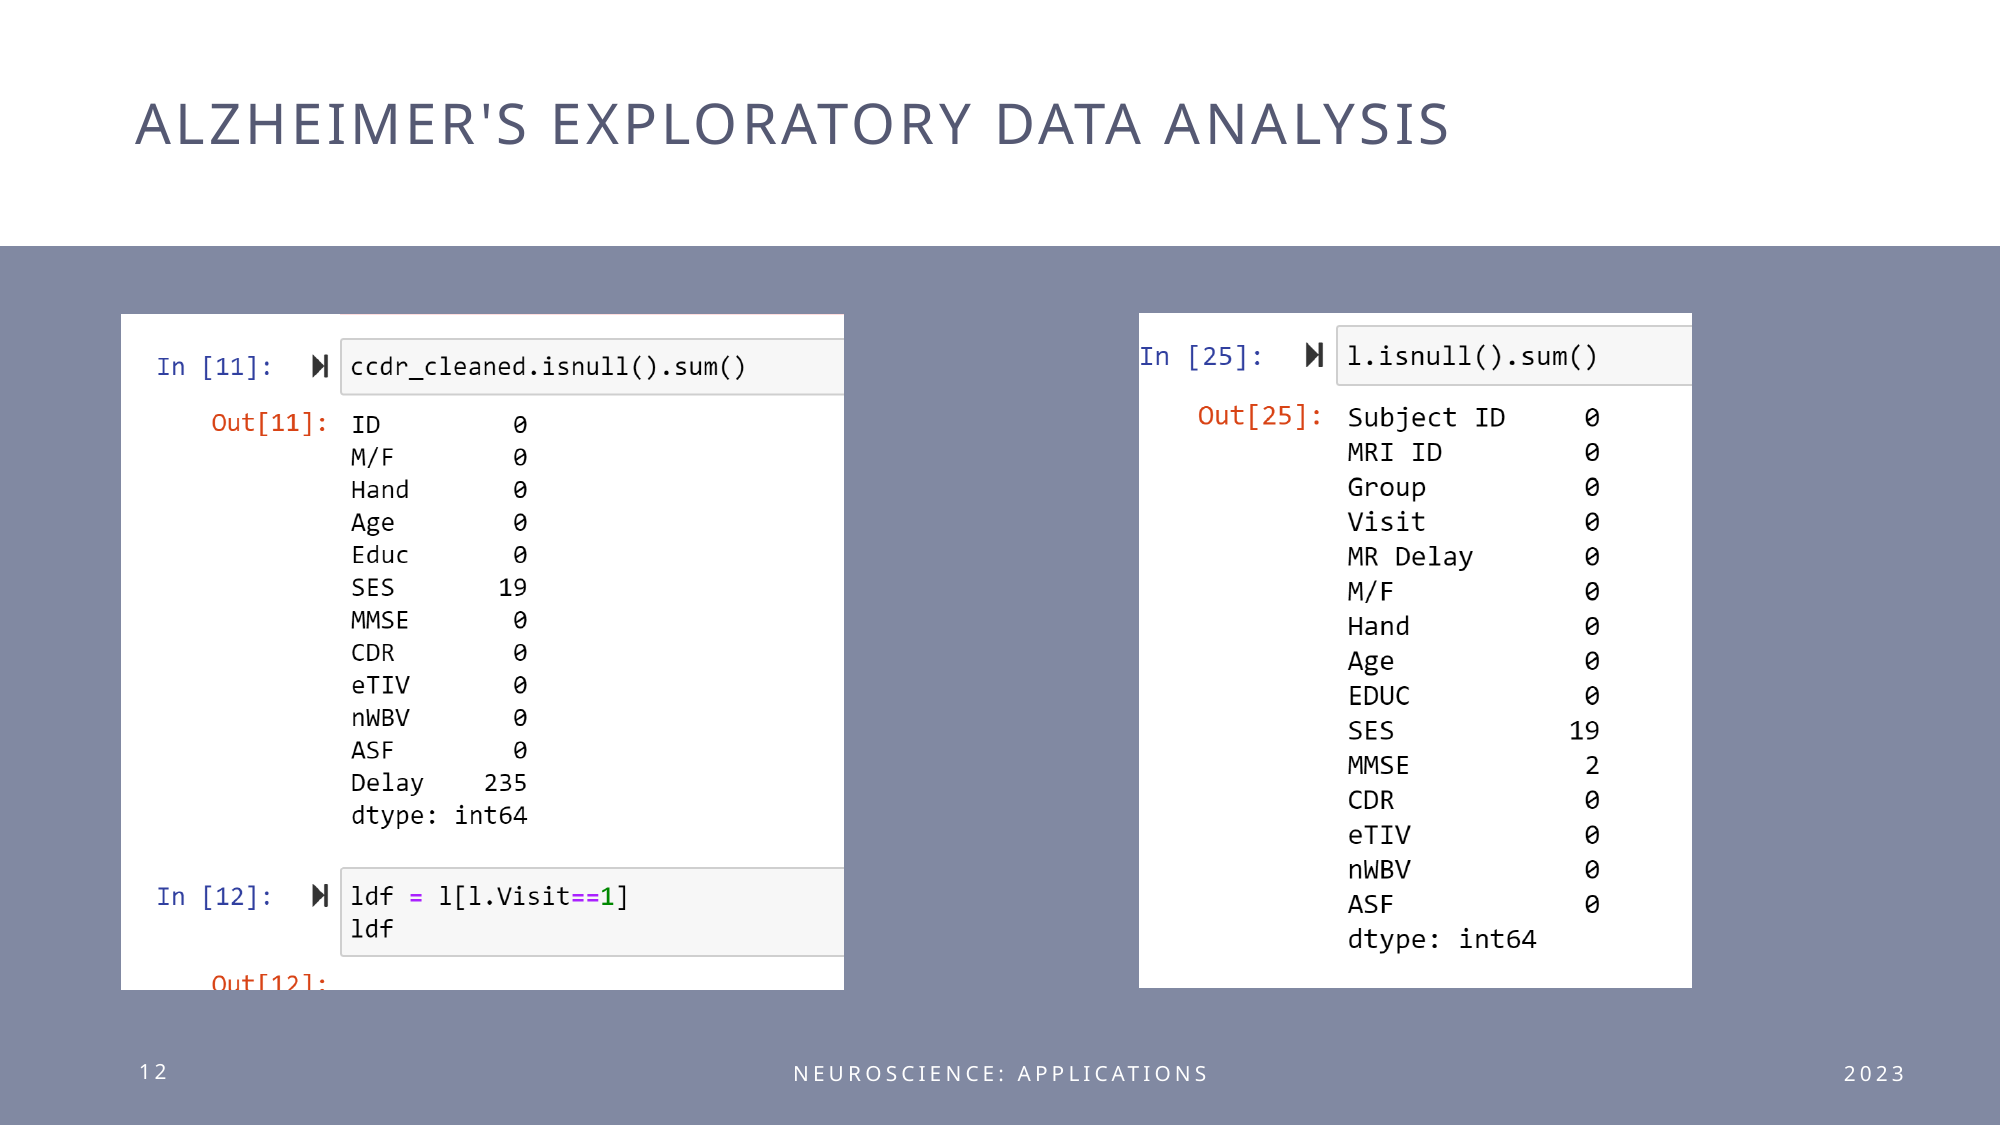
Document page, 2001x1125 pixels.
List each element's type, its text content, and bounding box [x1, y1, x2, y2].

title Alzheimer's Exploratory data analysis [120, 85, 1846, 167]
slide_number 12 [123, 1042, 574, 1103]
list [121, 314, 844, 990]
footer Neuroscience: applications [662, 1042, 1338, 1103]
picture [0, 246, 2000, 1125]
slide_number 2023 [1468, 1042, 1919, 1103]
